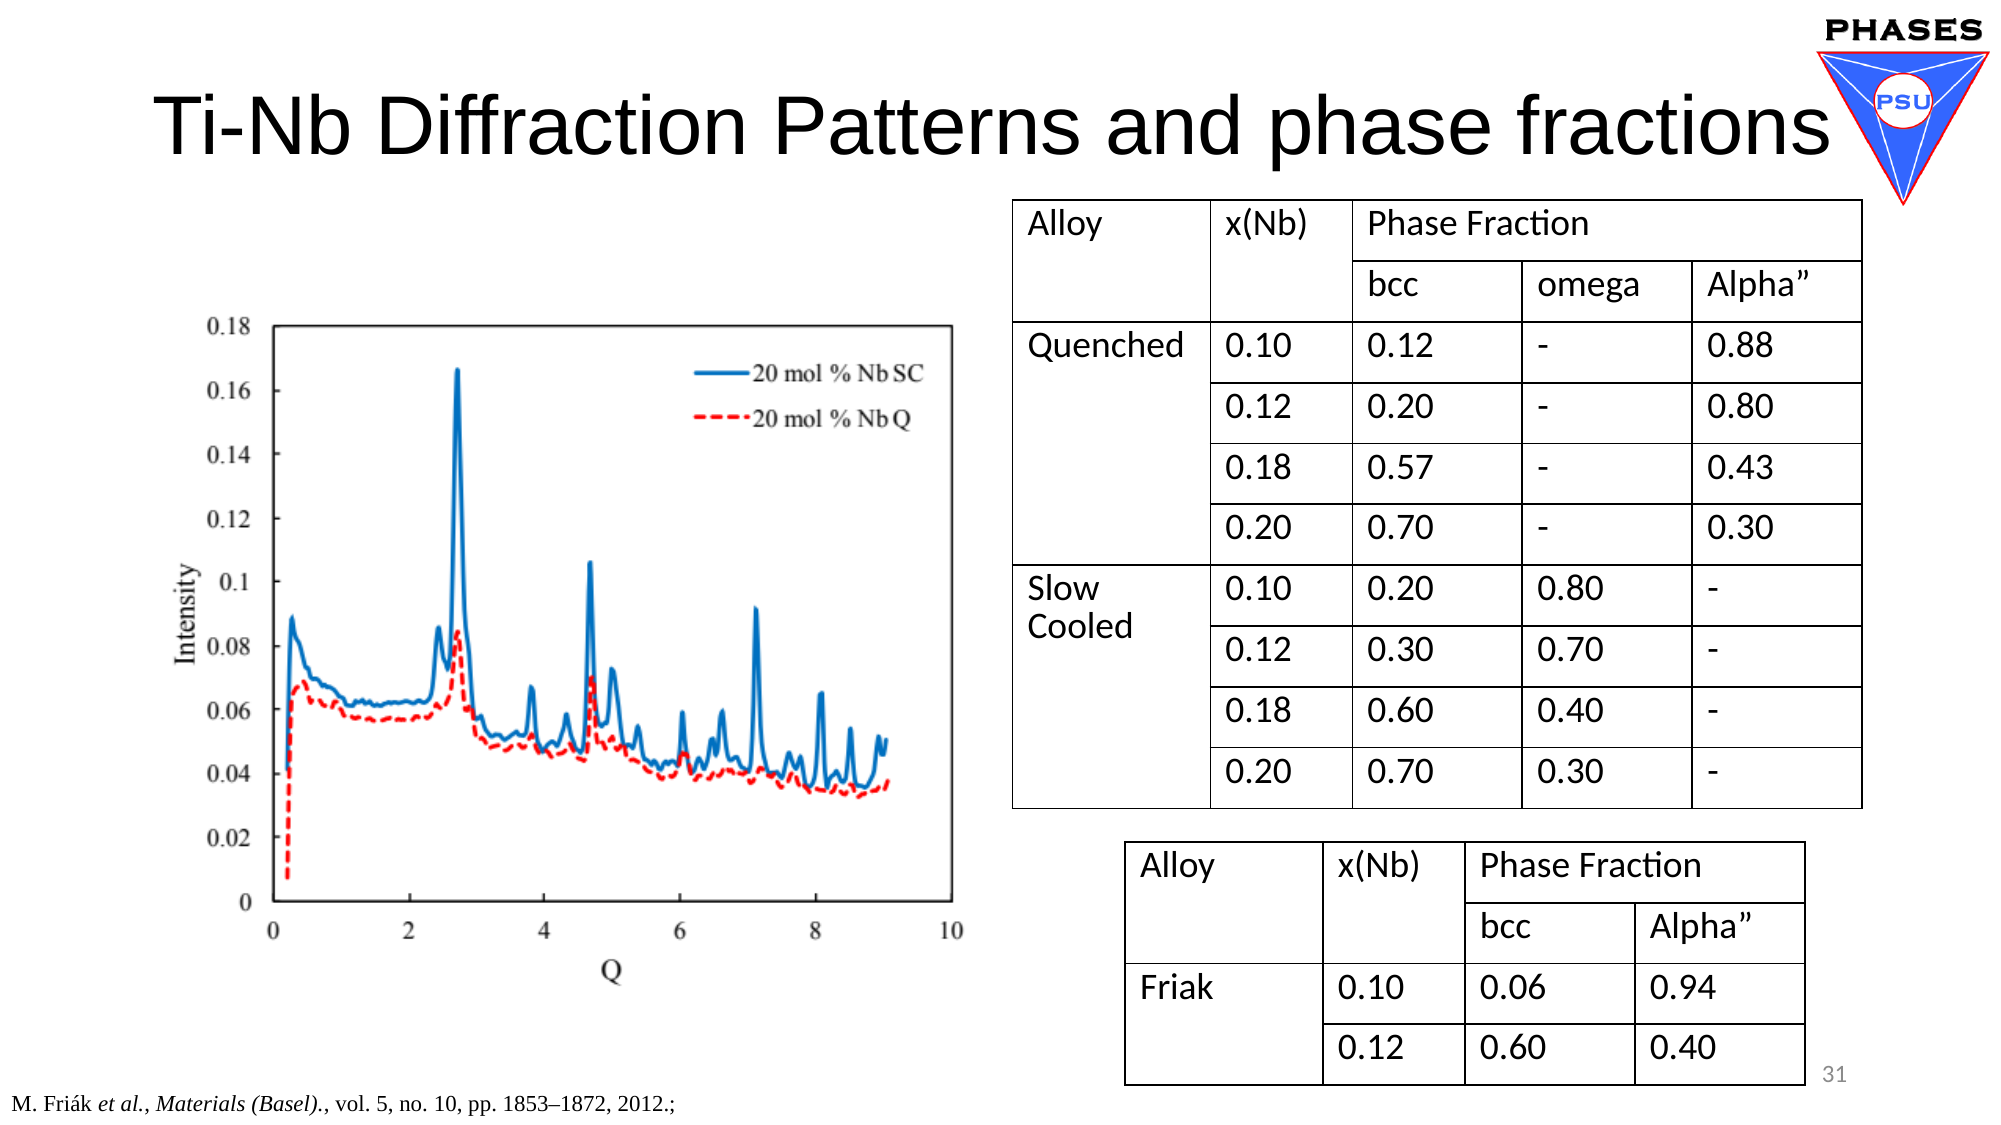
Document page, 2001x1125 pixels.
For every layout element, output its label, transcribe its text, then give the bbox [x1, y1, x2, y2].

table_cell 0.06 [1466, 964, 1634, 1023]
text_box M. Friák et al., Materials (Basel)., vol. 5, no. 10, pp. 1853–1872, 2012.; [0, 1081, 1799, 1124]
table_cell 0.57 [1353, 444, 1521, 503]
table_cell 0.30 [1693, 505, 1861, 564]
table_cell Alpha” [1693, 262, 1861, 321]
table_cell 0.12 [1353, 323, 1521, 382]
table_cell omega [1523, 262, 1691, 321]
table_cell 0.40 [1636, 1025, 1804, 1084]
table_header Phase Fraction [1353, 201, 1861, 260]
table_cell 0.70 [1353, 505, 1521, 564]
table_cell 0.80 [1523, 566, 1691, 625]
table_cell - [1693, 748, 1861, 808]
table_cell bcc [1466, 904, 1634, 963]
table_cell Alpha” [1636, 904, 1804, 963]
slide_number 31 [1799, 1042, 1863, 1103]
table_cell 0.94 [1636, 964, 1804, 1023]
table_header Phase Fraction [1466, 843, 1804, 902]
table_cell 0.30 [1523, 748, 1691, 808]
table_cell 0.60 [1353, 688, 1521, 747]
table_cell Friak [1126, 964, 1322, 1081]
table_cell 0.12 [1211, 627, 1352, 686]
table_cell 0.70 [1353, 748, 1521, 808]
table_cell 0.43 [1693, 444, 1861, 503]
table_cell 0.60 [1466, 1025, 1634, 1081]
picture [1816, 18, 1990, 206]
table_header x(Nb) [1324, 843, 1464, 963]
table_header Alloy [1126, 843, 1322, 963]
table_cell 0.10 [1324, 964, 1464, 1023]
table_header x(Nb) [1211, 201, 1352, 321]
table_cell 0.20 [1211, 748, 1352, 808]
table_cell 0.80 [1693, 384, 1861, 443]
table_cell - [1523, 323, 1691, 382]
table_cell bcc [1353, 262, 1521, 321]
table_cell 0.70 [1523, 627, 1691, 686]
table_cell 0.12 [1324, 1025, 1464, 1081]
title Ti-Nb Diffraction Patterns and phase fractions [137, 59, 1816, 196]
table_cell 0.18 [1211, 444, 1352, 503]
table_cell - [1693, 566, 1861, 625]
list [137, 300, 988, 1013]
table_cell - [1523, 505, 1691, 564]
table_cell - [1693, 627, 1861, 686]
table_cell 0.30 [1353, 627, 1521, 686]
picture [682, 352, 926, 440]
table_cell Slow Cooled [1013, 566, 1210, 808]
table_cell 0.12 [1211, 384, 1352, 443]
table_cell - [1523, 384, 1691, 443]
table_cell 0.88 [1693, 323, 1861, 382]
table_cell - [1693, 688, 1861, 747]
table_cell 0.10 [1211, 566, 1352, 625]
table_cell 0.40 [1523, 688, 1691, 747]
table_cell Quenched [1013, 323, 1210, 564]
table_cell 0.10 [1211, 323, 1352, 382]
table_cell 0.18 [1211, 688, 1352, 747]
table_cell 0.20 [1211, 505, 1352, 564]
table_cell - [1523, 444, 1691, 503]
table_cell 0.20 [1353, 566, 1521, 625]
table_header Alloy [1013, 201, 1210, 321]
table_cell 0.20 [1353, 384, 1521, 443]
